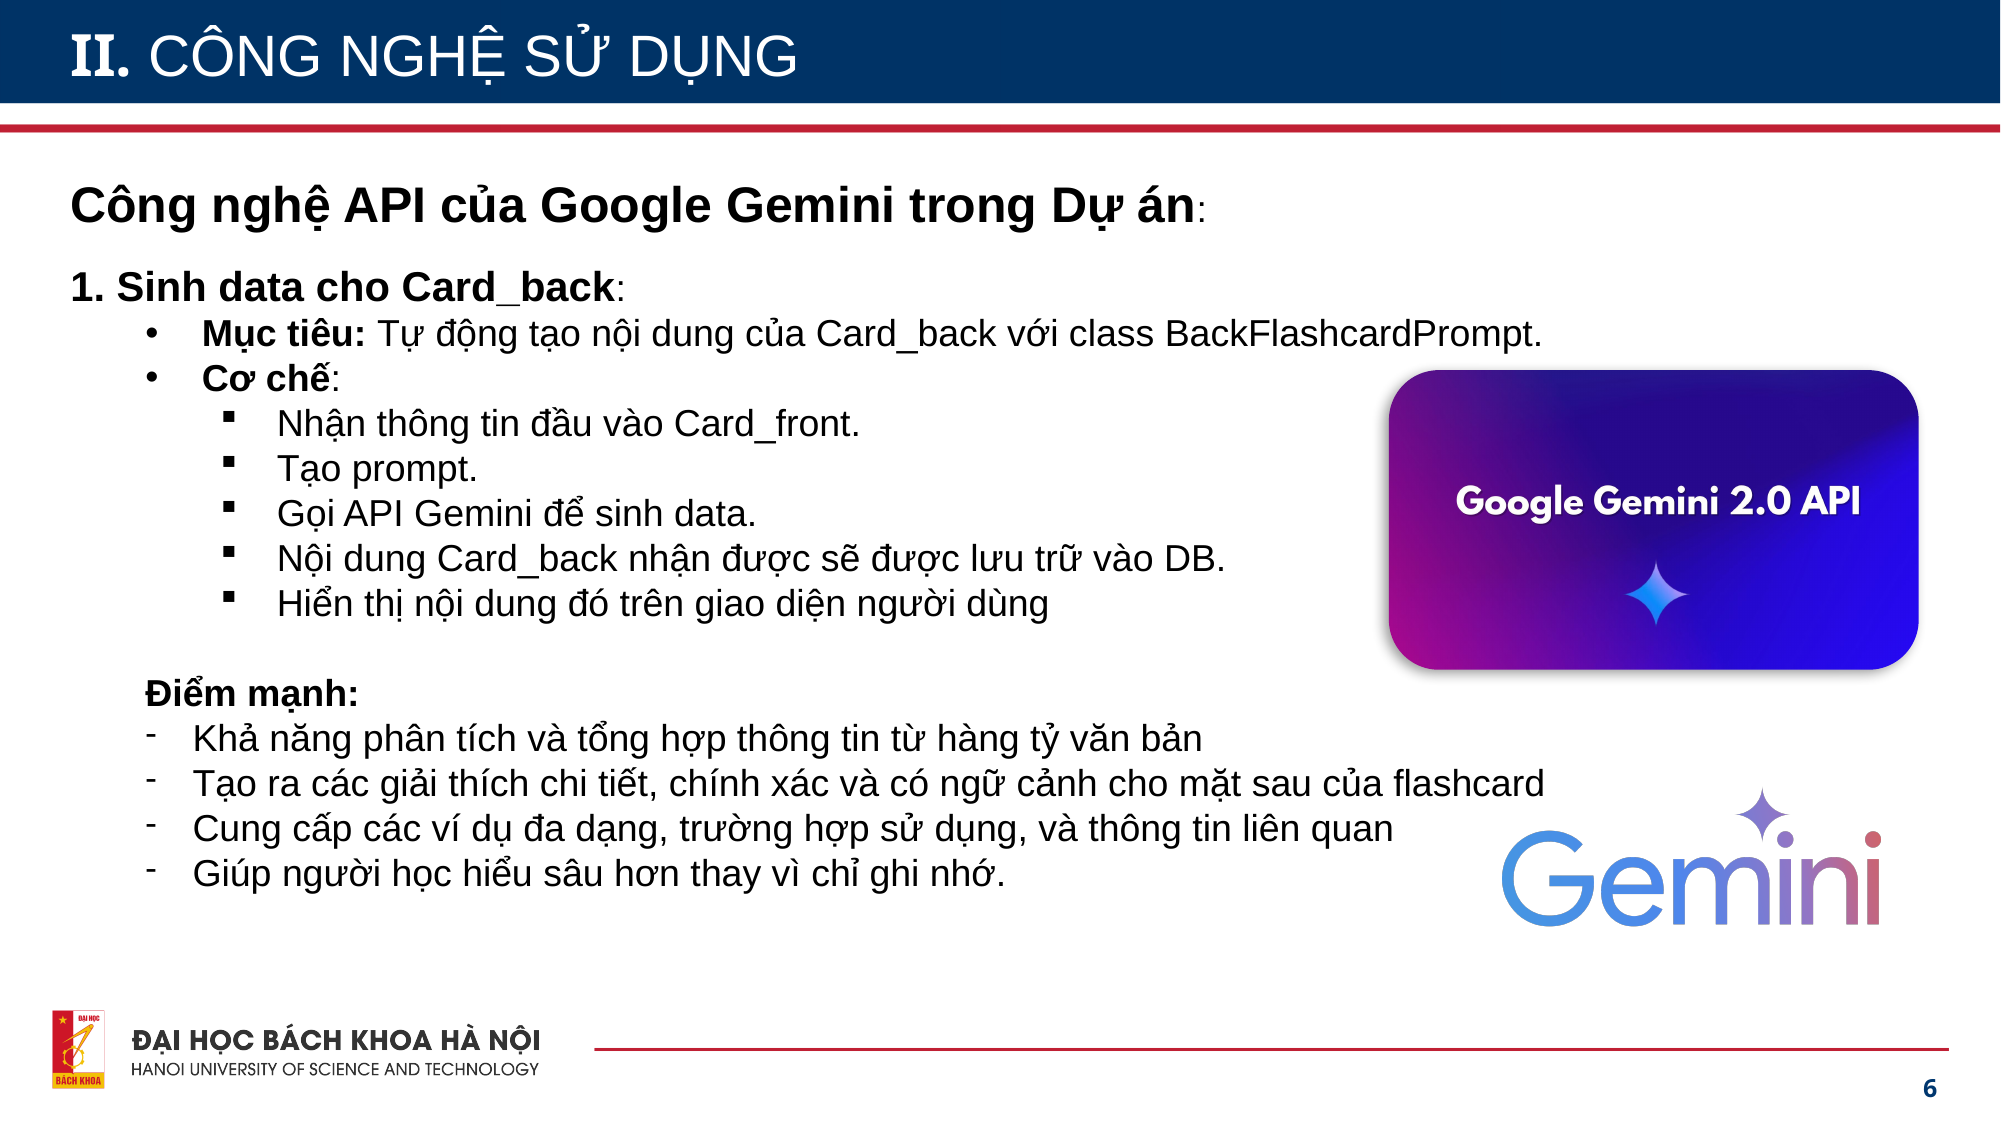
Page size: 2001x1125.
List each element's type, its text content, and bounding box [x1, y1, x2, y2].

text_box Công nghệ API của Google Gemini trong Dự án: 1. Sinh data cho Card_back: Mục tiêu: Tự động tạo nội dung của Card_back với class BackFlashcardPrompt. Cơ chế: Nhận thông tin đầu vào Card_front. Tạo prompt. Gọi API Gemini để sinh data. Nội dung Card_back nhận được sẽ được lưu trữ vào DB. Hiển thị nội dung đó trên giao diện người dùng Điểm mạnh: Khả năng phân tích và tổng hợp thông tin từ hàng tỷ văn bản Tạo ra các giải thích chi tiết, chính xác và có ngữ cảnh cho mặt sau của flashcard Cung cấp các ví dụ đa dạng, trường hợp sử dụng, và thông tin liên quan Giúp người học hiểu sâu hơn thay vì chỉ ghi nhớ. [55, 164, 1952, 947]
picture [0, 0, 2001, 1125]
slide_number 6 [1502, 1065, 1953, 1125]
title II. CÔNG NGHỆ SỬ DỤNG [55, 18, 1945, 24]
title II. CÔNG NGHỆ SỬ DỤNG [55, 25, 1945, 90]
